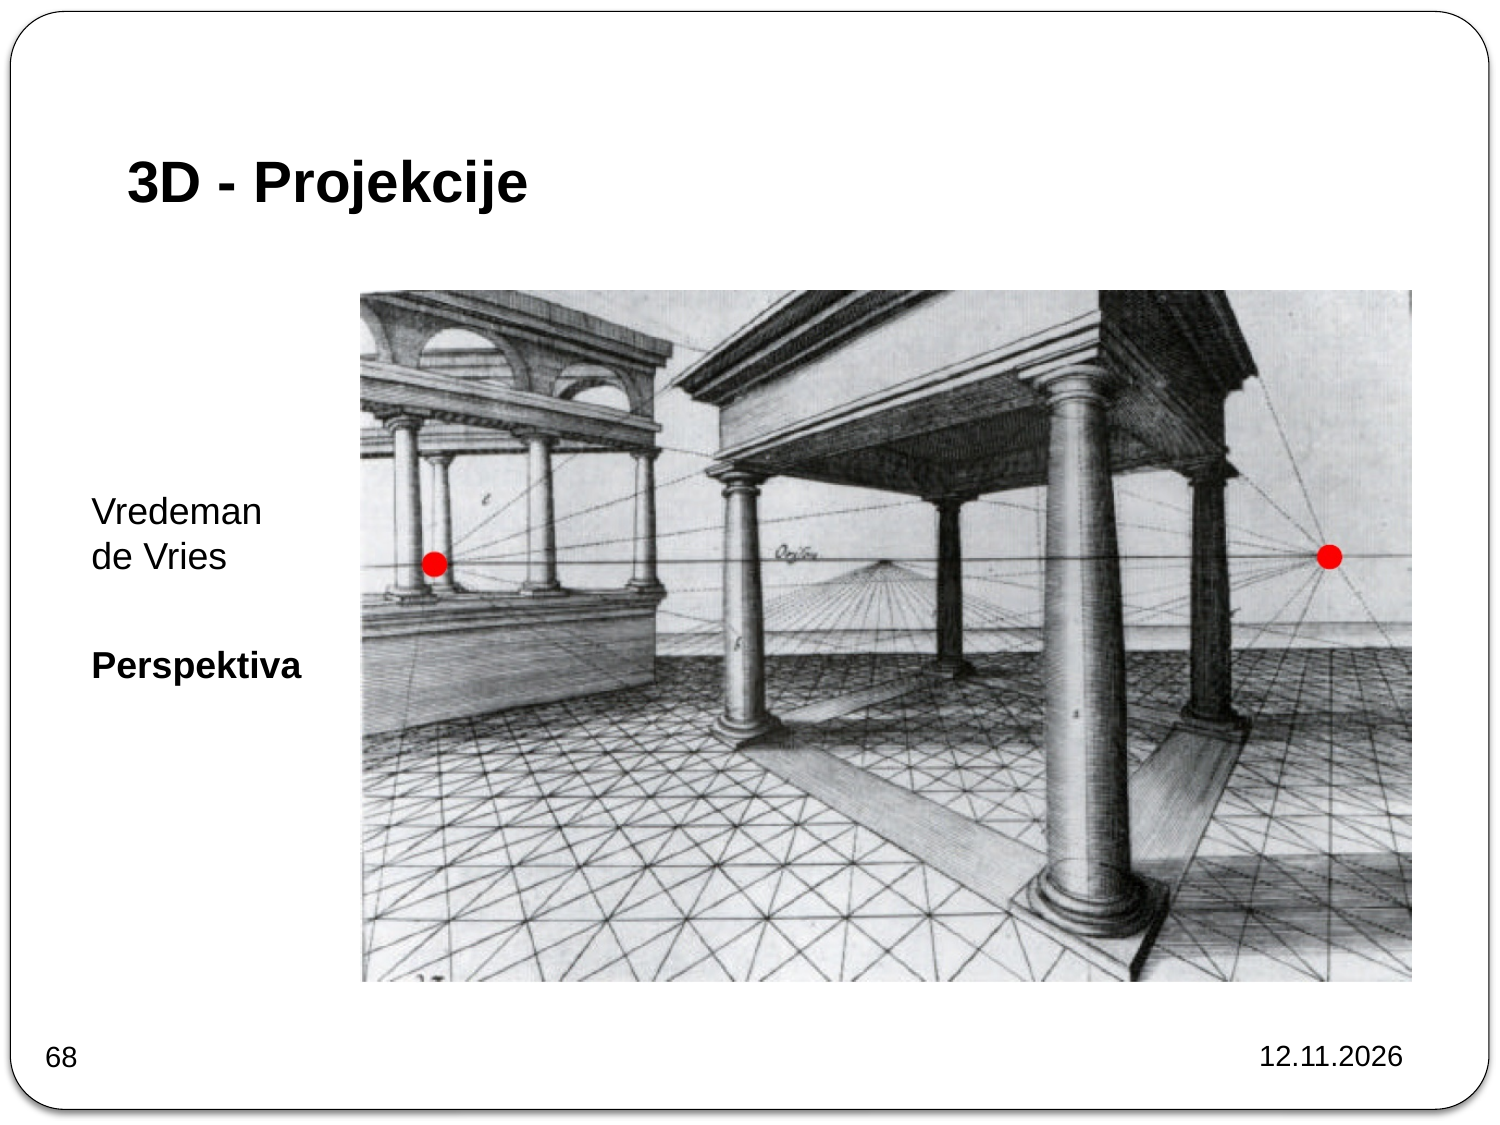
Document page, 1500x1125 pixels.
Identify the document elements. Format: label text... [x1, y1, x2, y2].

picture [359, 290, 1412, 983]
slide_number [1012, 1015, 1419, 1094]
text_box Vredeman de Vries Perspektiva [76, 479, 325, 694]
title 3D - Projekcije [112, 66, 1388, 229]
slide_number 68 [23, 1018, 99, 1094]
